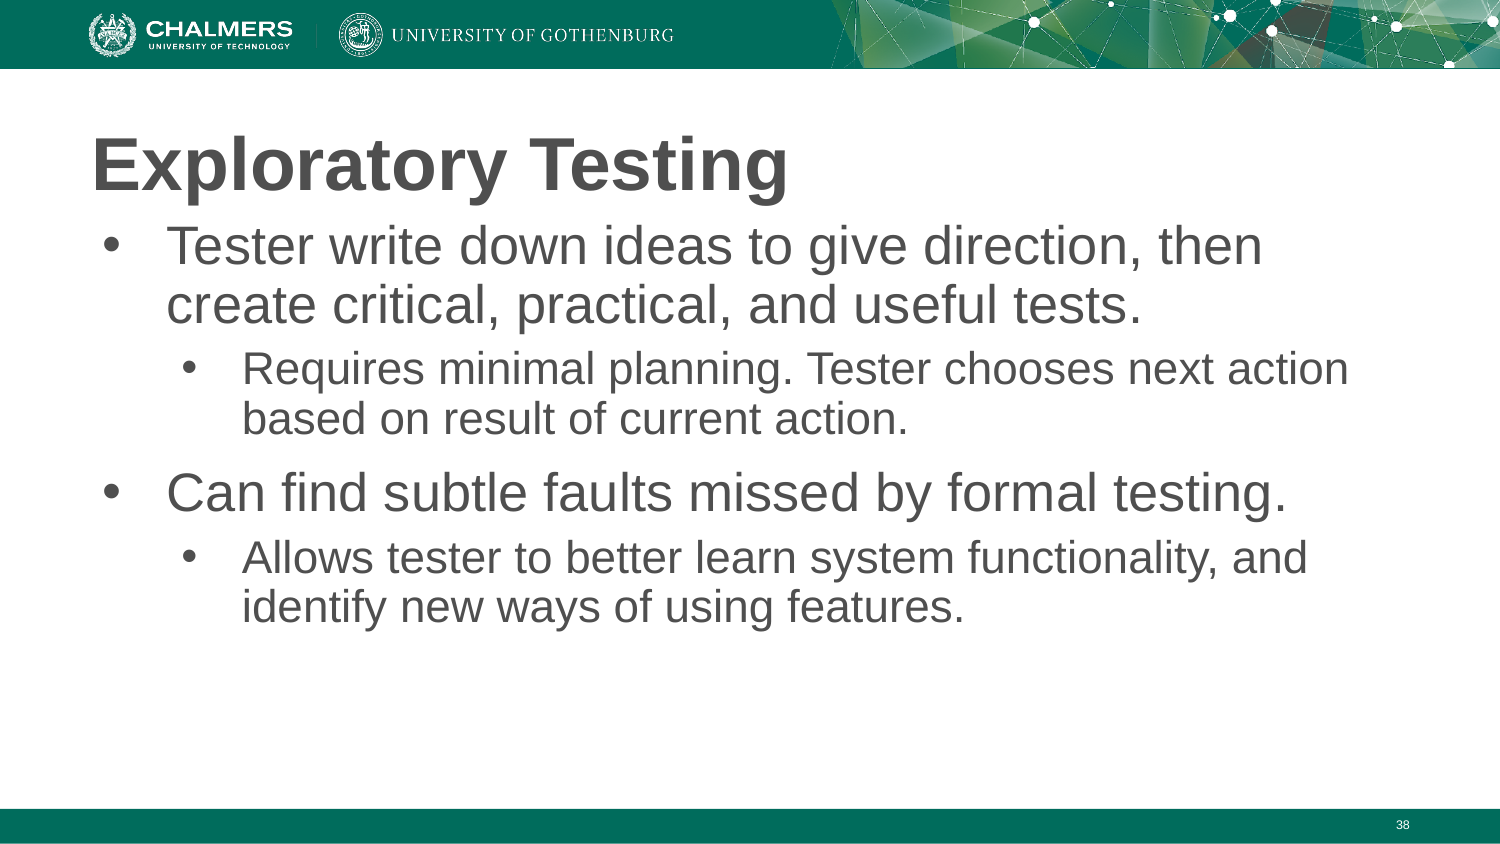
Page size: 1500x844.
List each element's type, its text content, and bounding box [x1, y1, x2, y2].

title Exploratory Testing [76, 100, 1425, 210]
picture [64, 0, 696, 85]
picture [759, 0, 1500, 68]
slide_number ‹#› [1074, 809, 1425, 844]
list Tester write down ideas to give direction, then create critical, practical, and useful tests. Requires minimal planning. Tester chooses next action based on result of current action. Can find subtle faults missed by formal testing. Allows tester to better learn system functionality, and identify new ways of using features. [76, 210, 1425, 782]
